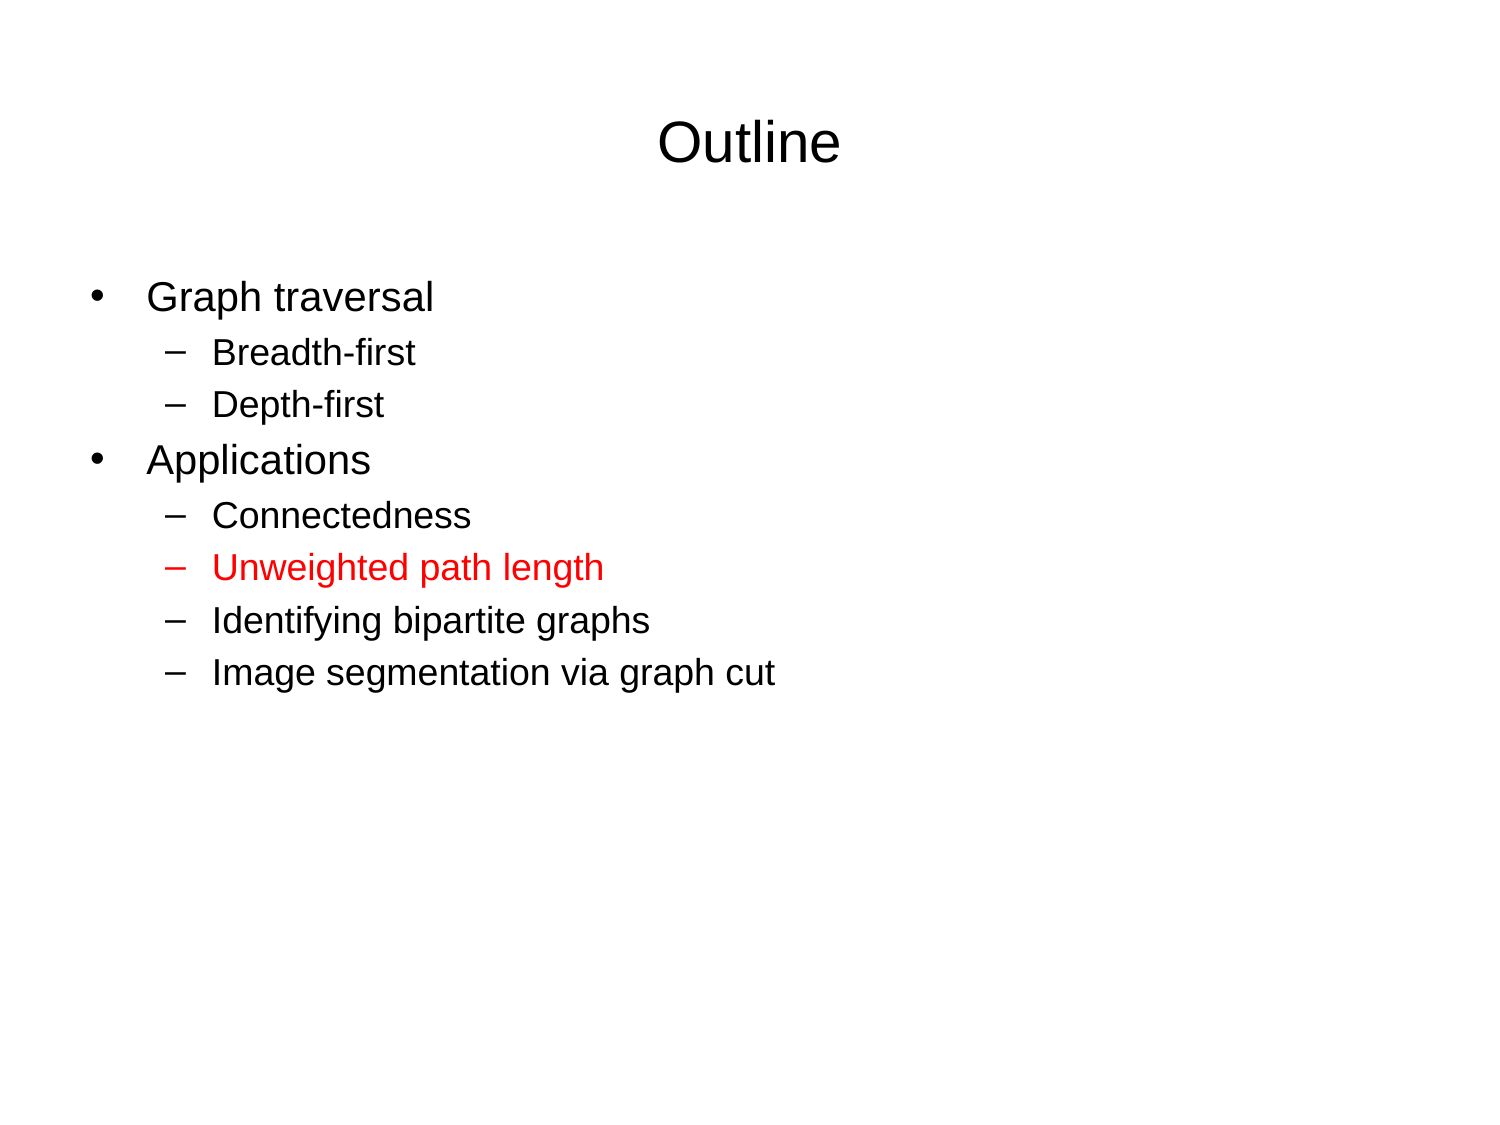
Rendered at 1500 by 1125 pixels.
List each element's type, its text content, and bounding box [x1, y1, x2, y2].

list Graph traversal Breadth-first Depth-first Applications Connectedness Unweighted path length Identifying bipartite graphs Image segmentation via graph cut [74, 262, 1426, 1006]
title Outline [74, 44, 1426, 233]
